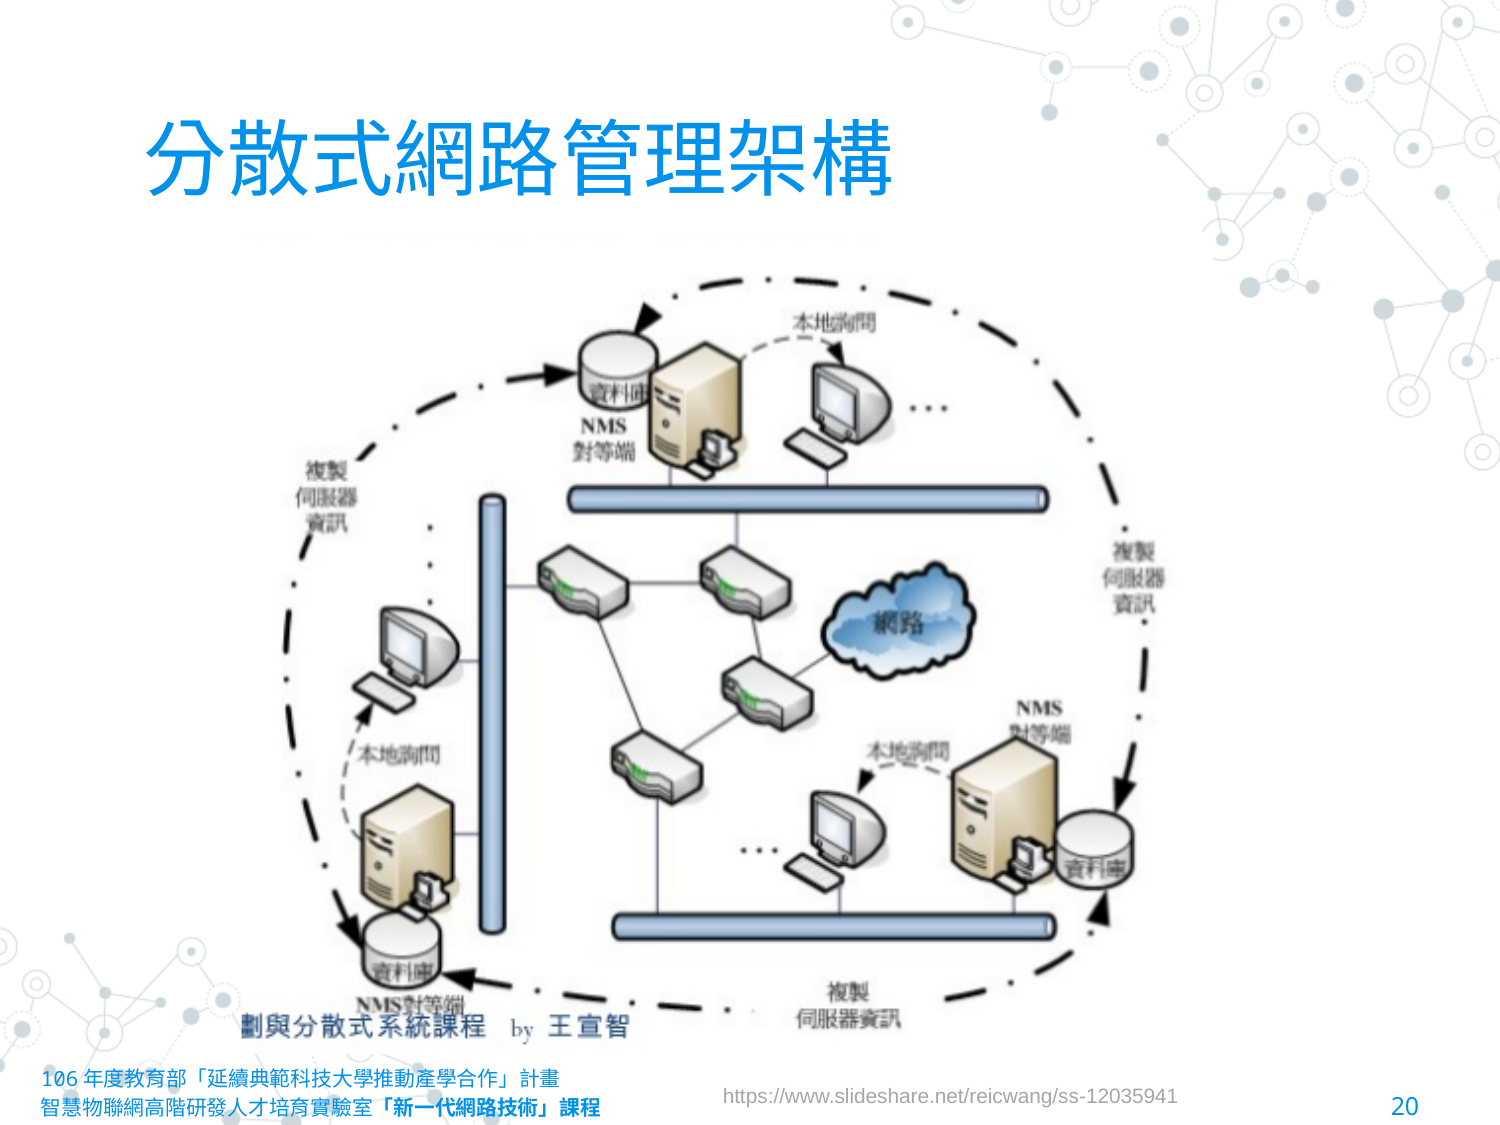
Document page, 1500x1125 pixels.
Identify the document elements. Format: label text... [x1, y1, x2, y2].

title 分散式網路管理架構 [128, 67, 1372, 222]
picture [0, 0, 1500, 1125]
footer 106年度教育部「延續典範科技大學推動產學合作」計畫 智慧物聯網高階研發人才培育實驗室「新一代網路技術」課程 20 [25, 1065, 1475, 1125]
text_box https://www.slideshare.net/reicwang/ss-12035941 [708, 1074, 1194, 1115]
